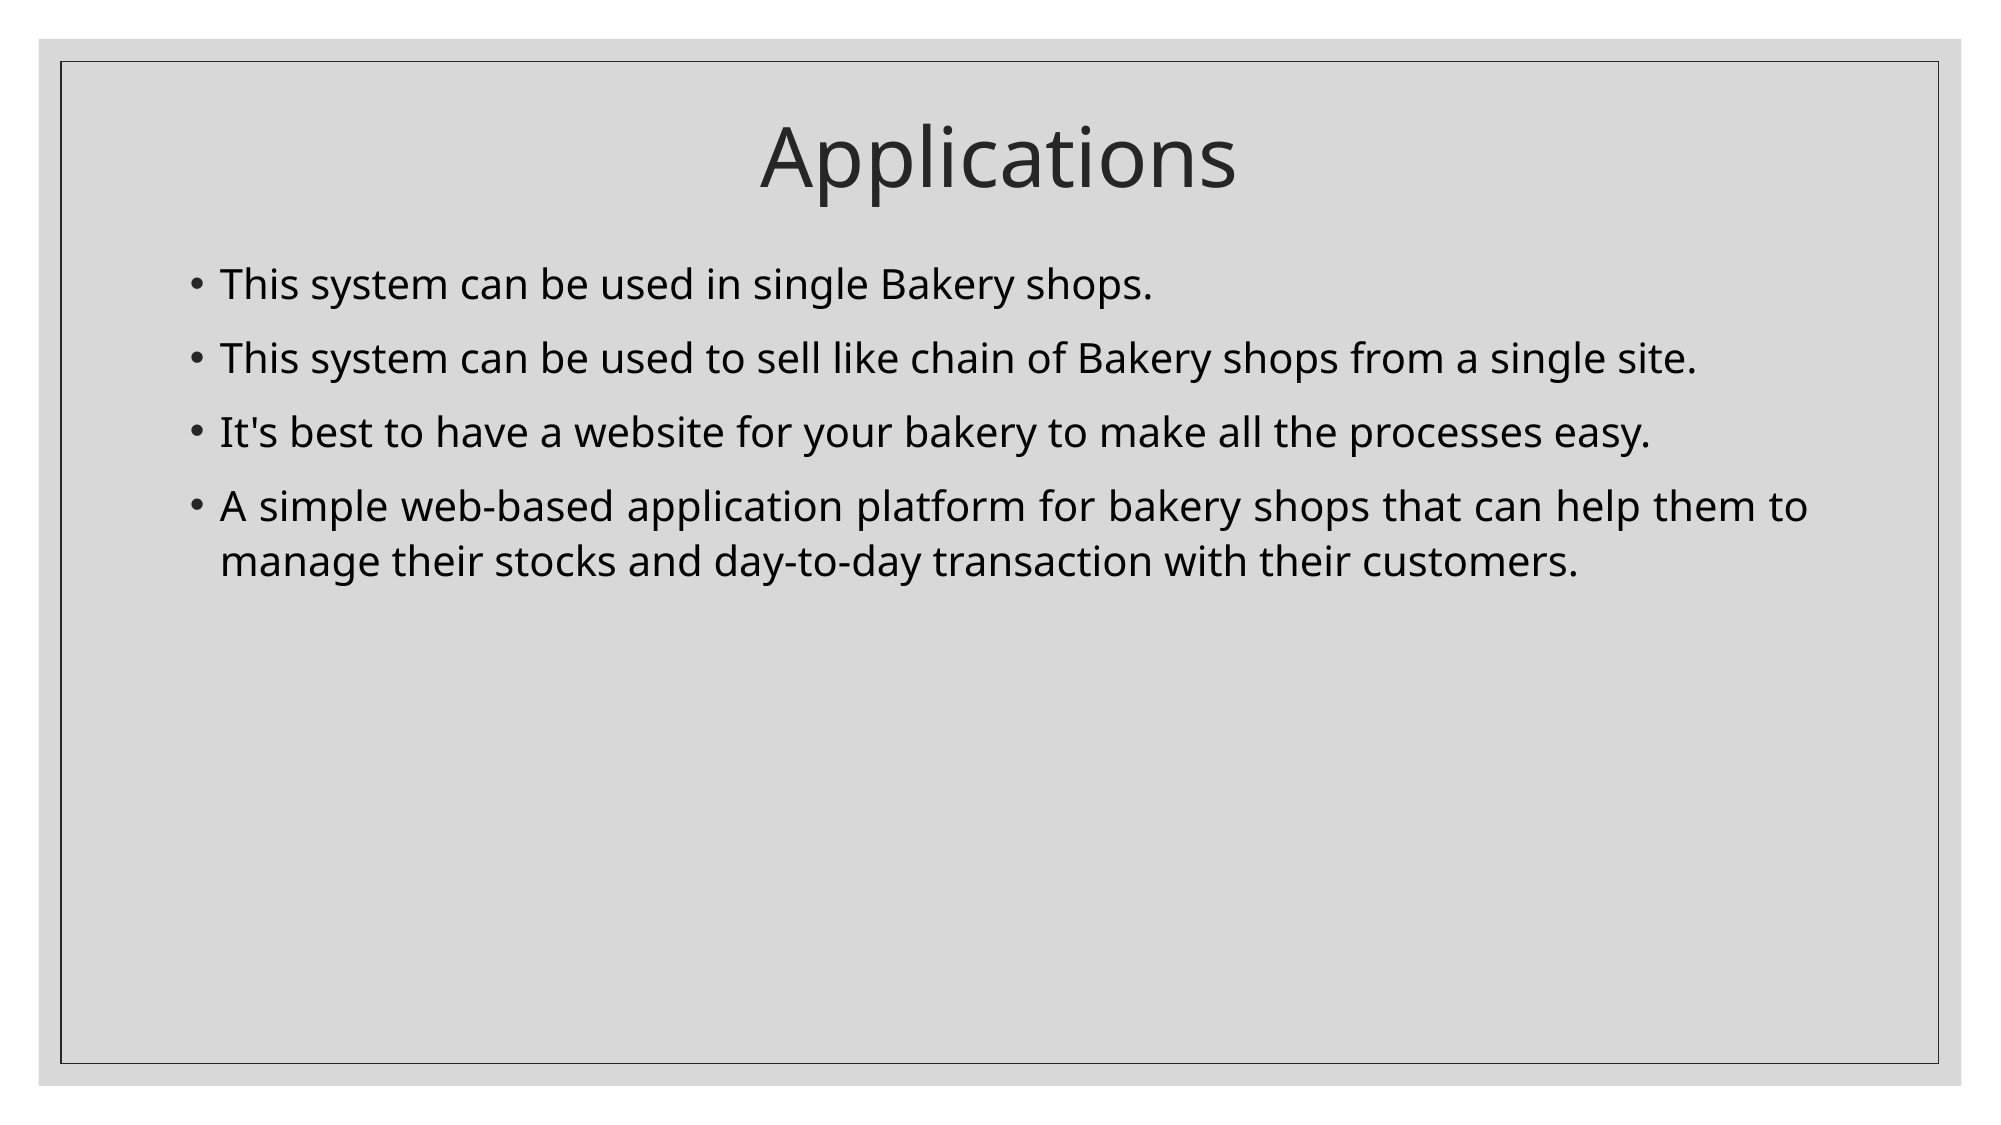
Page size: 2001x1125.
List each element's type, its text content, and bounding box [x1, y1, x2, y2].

title Applications [174, 90, 1825, 231]
list This system can be used in single Bakery shops. This system can be used to sell like chain of Bakery shops from a single site. It's best to have a website for your bakery to make all the processes easy. A simple web-based application platform for bakery shops that can help them to manage their stocks and day-to-day transaction with their customers. [174, 245, 1825, 977]
